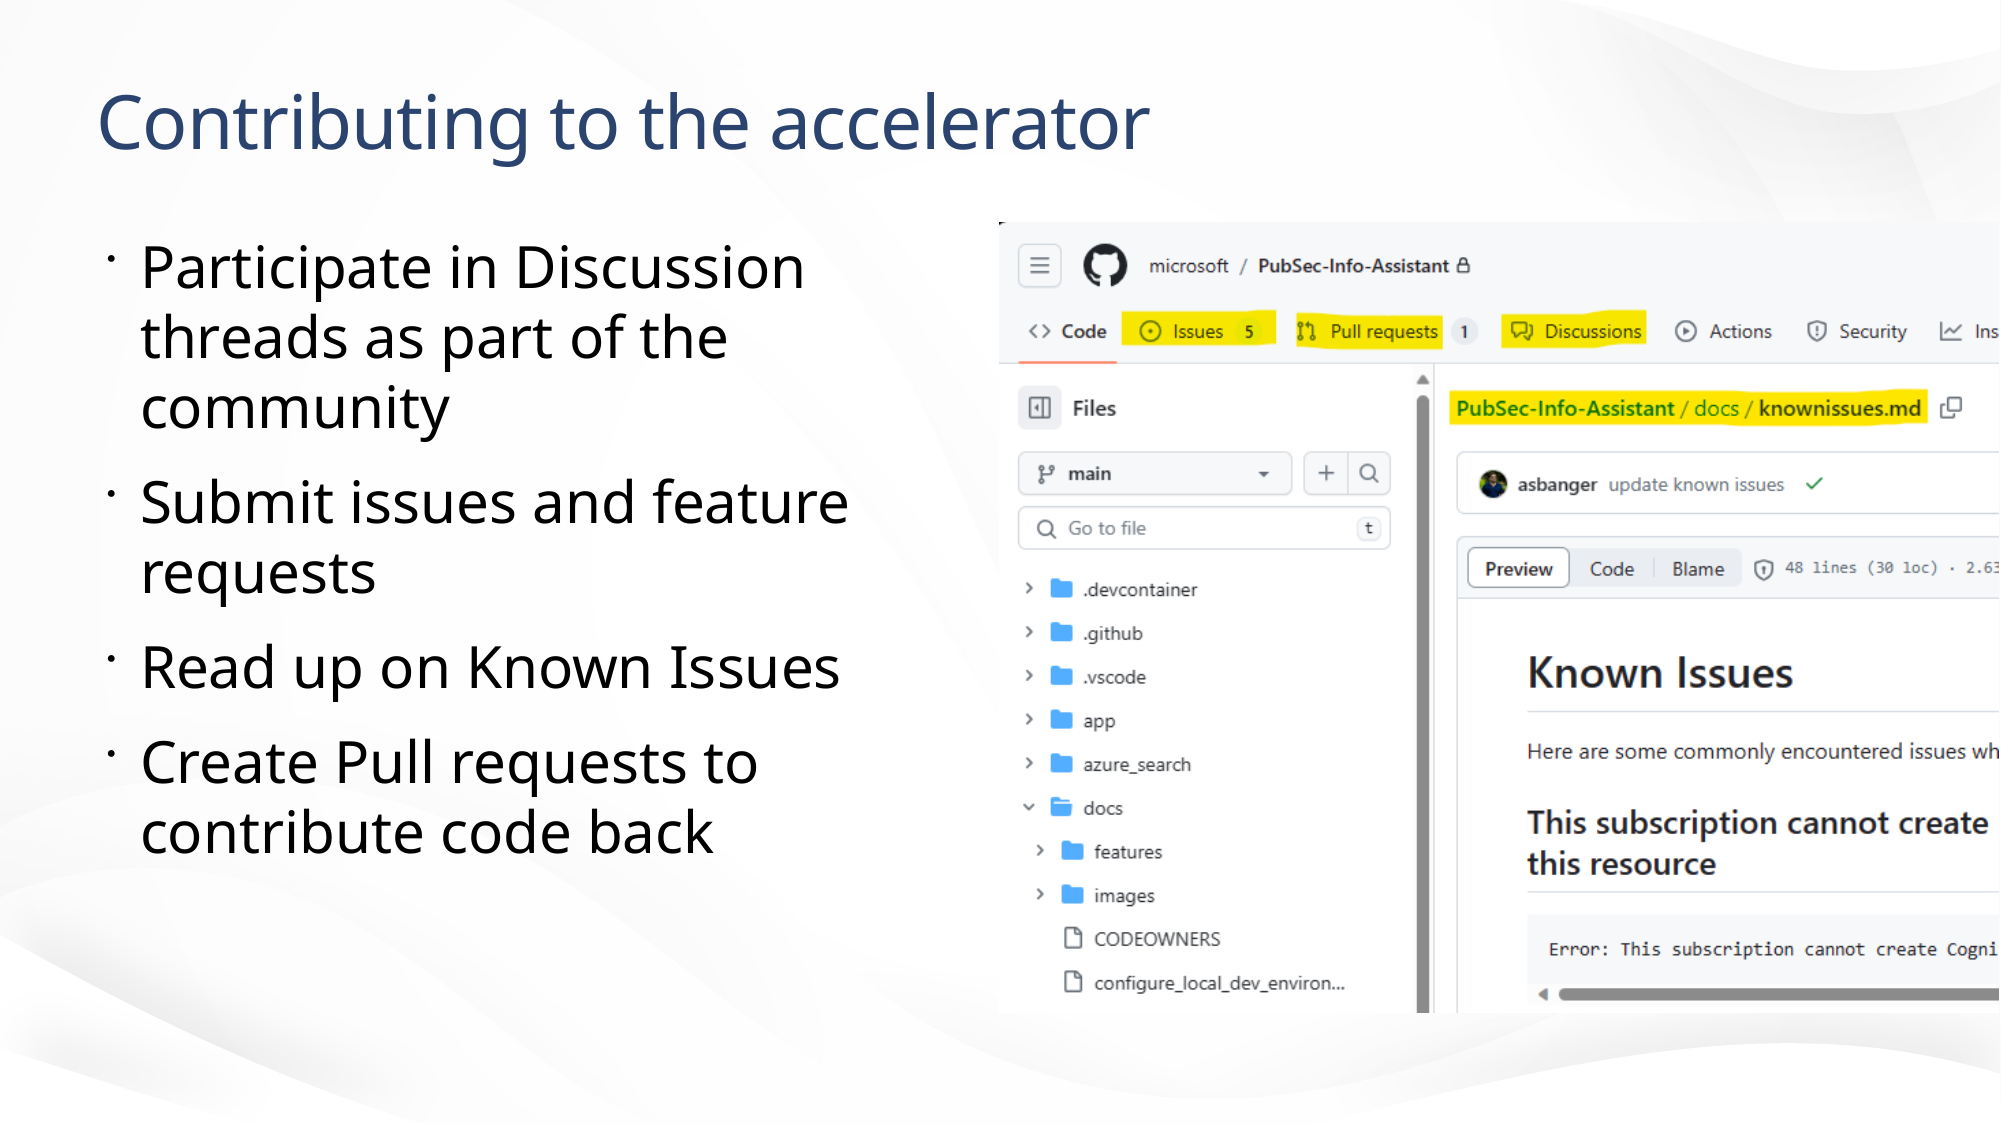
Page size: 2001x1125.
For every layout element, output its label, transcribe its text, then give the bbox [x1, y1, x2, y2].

title Contributing to the accelerator [96, 75, 1904, 166]
picture [999, 222, 2000, 1014]
text_box Participate in Discussion threads as part of the community Submit issues and feature requests Read up on Known Issues Create Pull requests to contribute code back [50, 222, 973, 873]
